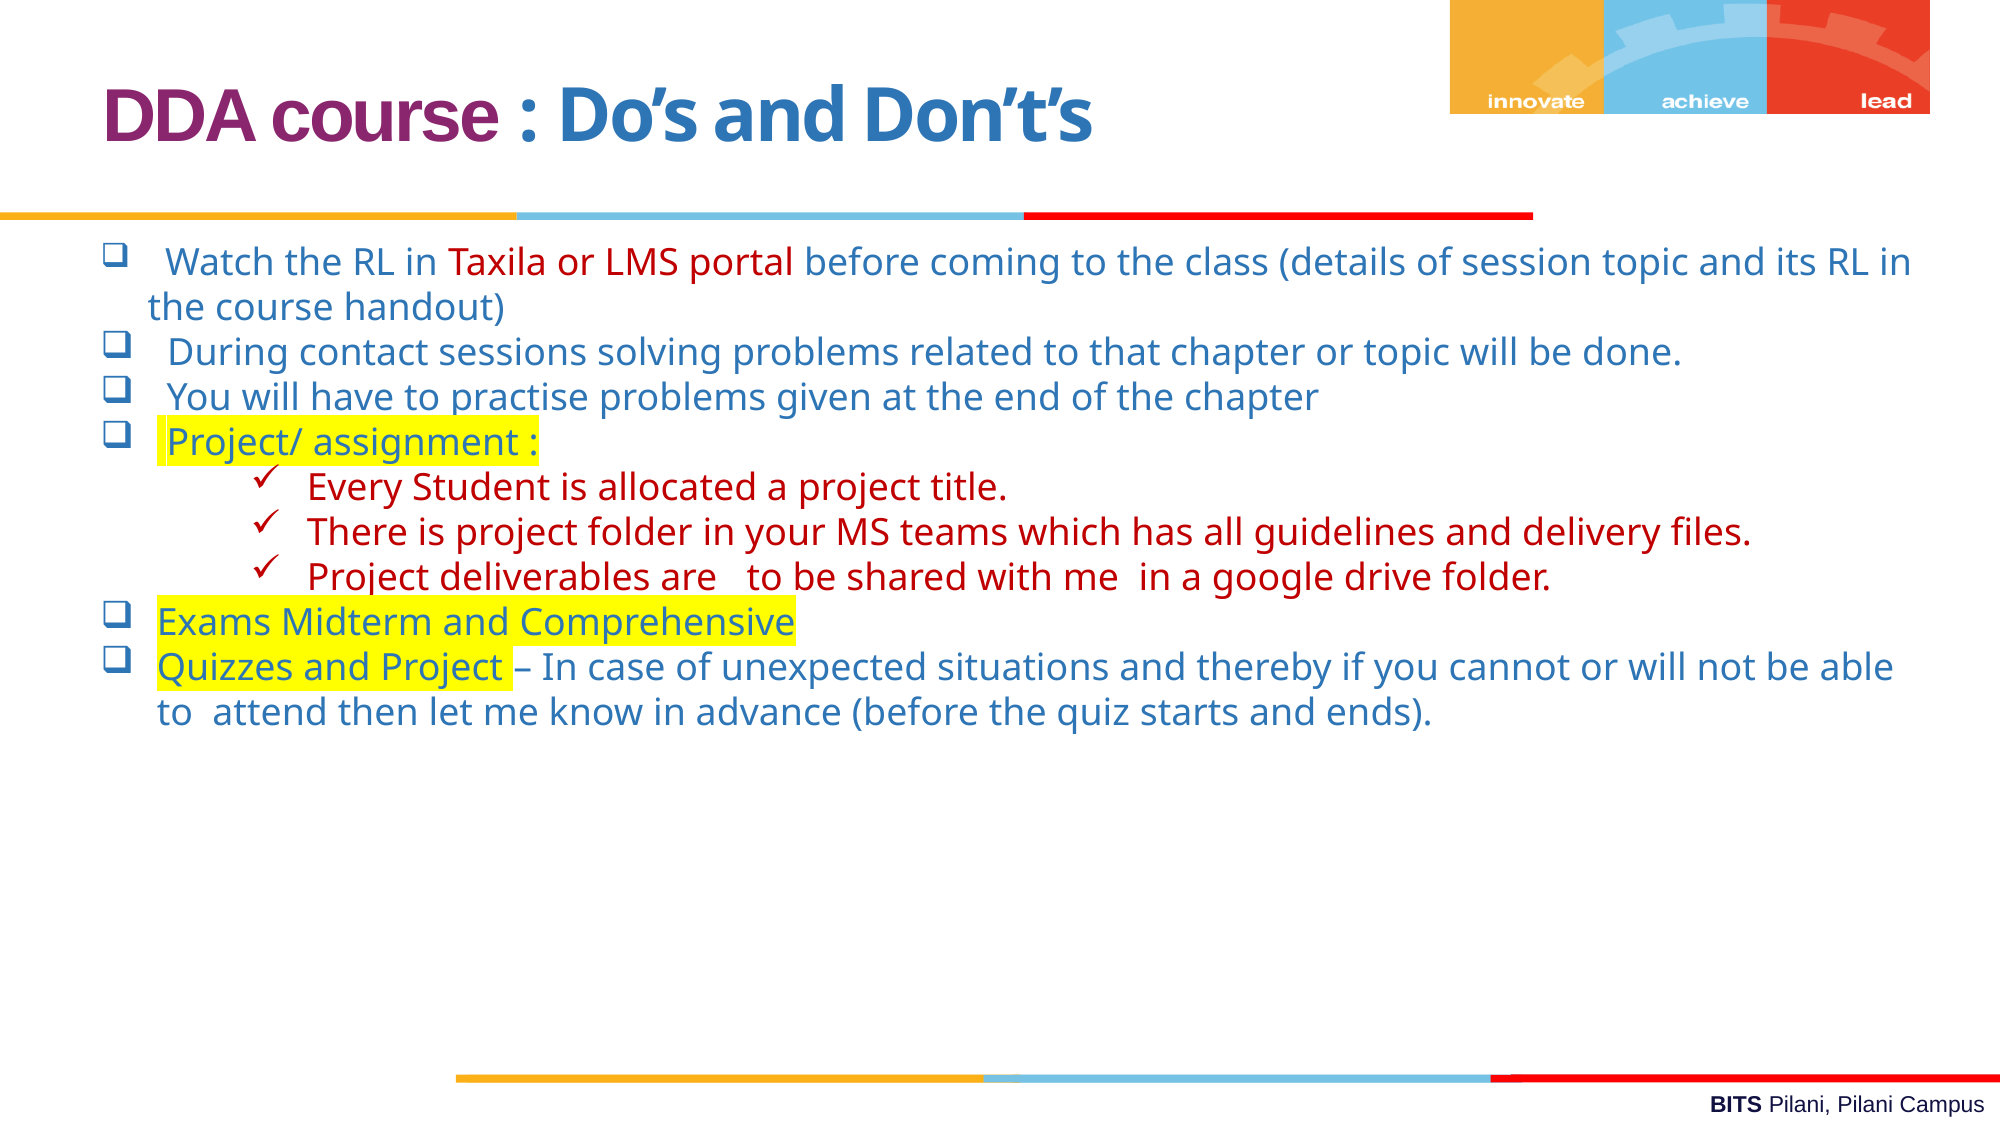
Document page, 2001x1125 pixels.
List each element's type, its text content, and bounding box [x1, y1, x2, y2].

picture [1449, 0, 1930, 114]
text_box Watch the RL in Taxila or LMS portal before coming to the class (details of session topic and its RL in the course handout) During contact sessions solving problems related to that chapter or topic will be done. You will have to practise problems given at the end of the chapter Project/ assignment : Every Student is allocated a project title. There is project folder in your MS teams which has all guidelines and delivery files. Project deliverables are to be shared with me in a google drive folder. Exams Midterm and Comprehensive Quizzes and Project – In case of unexpected situations and thereby if you cannot or will not be able to attend then let me know in advance (before the quiz starts and ends). [85, 230, 1939, 740]
list DDA course : Do’s and Don’t’s [66, 24, 1450, 213]
